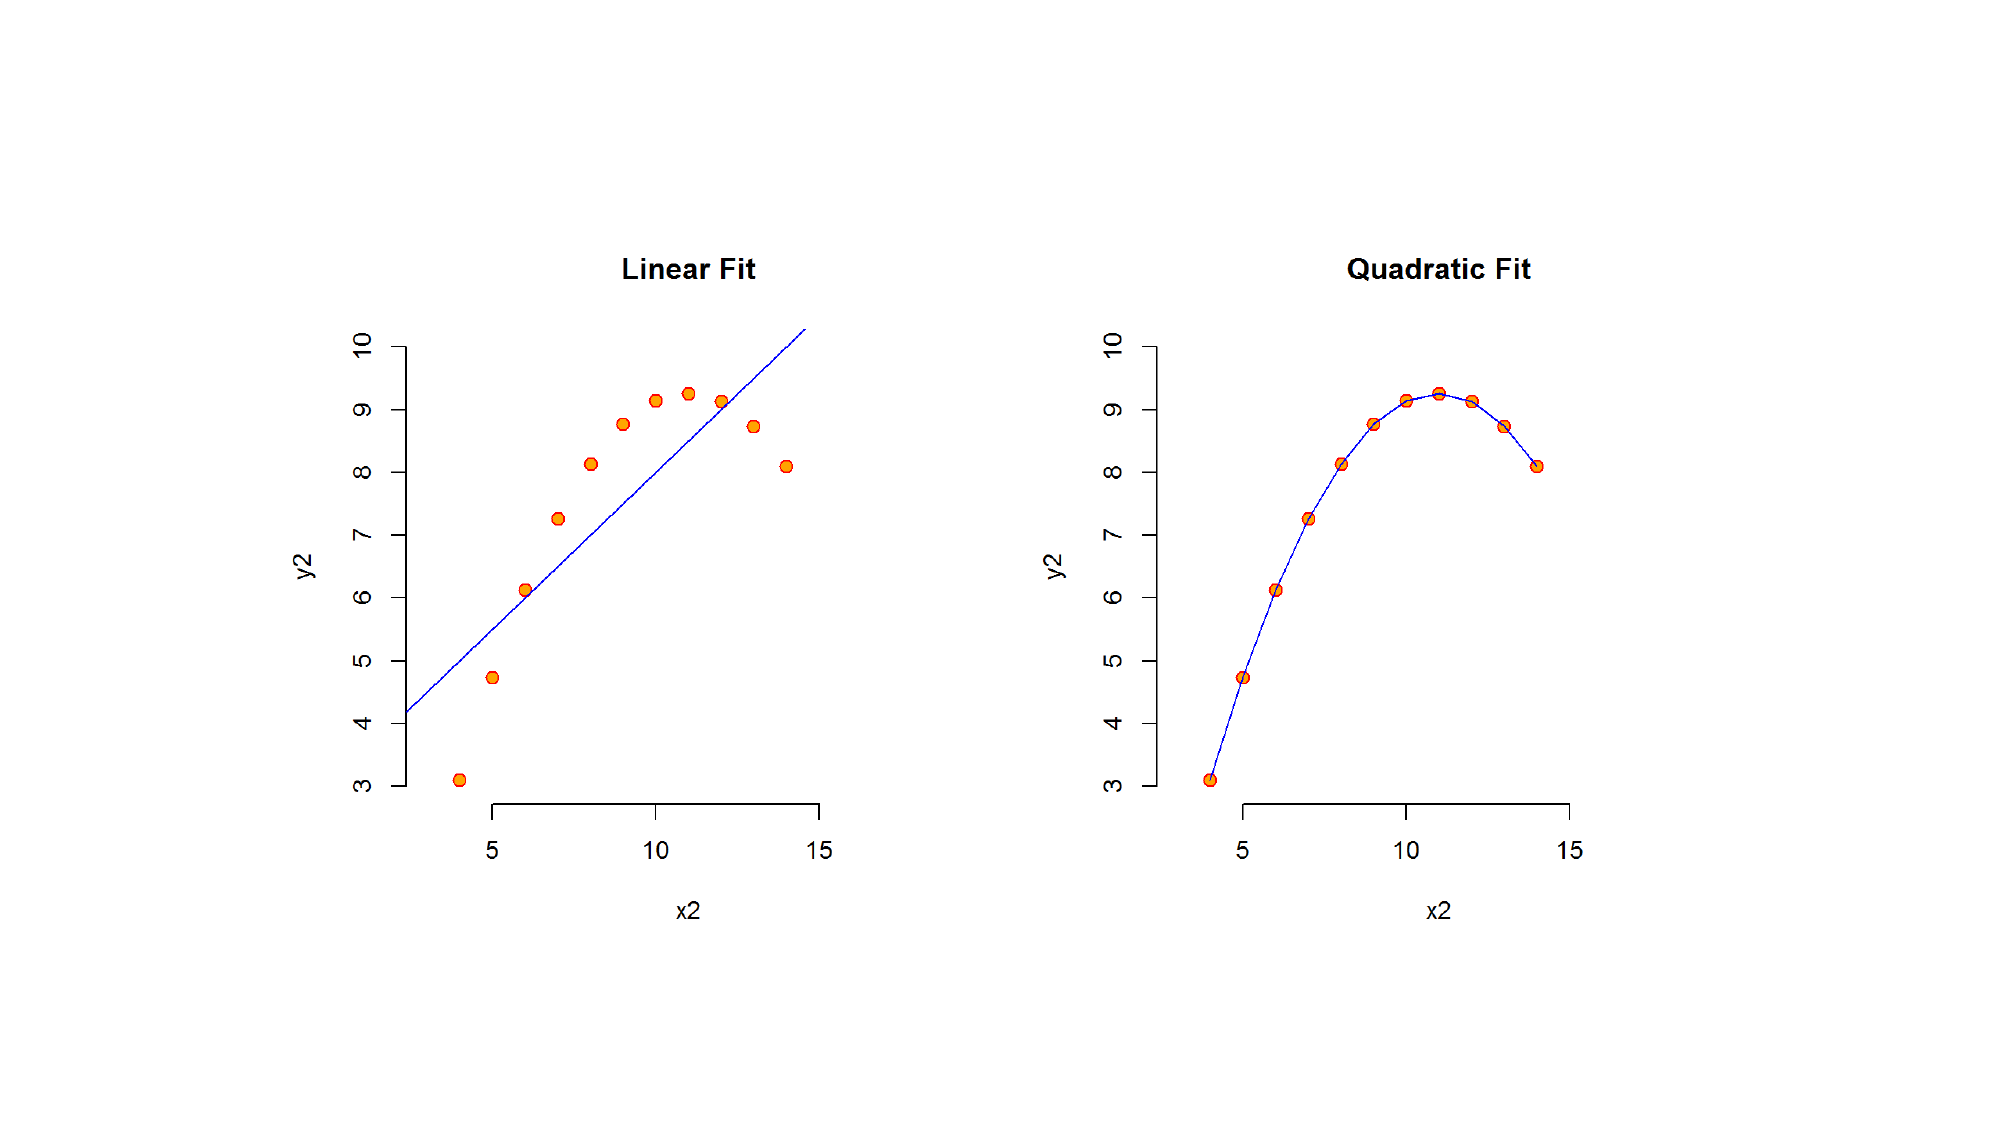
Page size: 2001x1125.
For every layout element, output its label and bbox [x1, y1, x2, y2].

picture [283, 206, 1784, 957]
